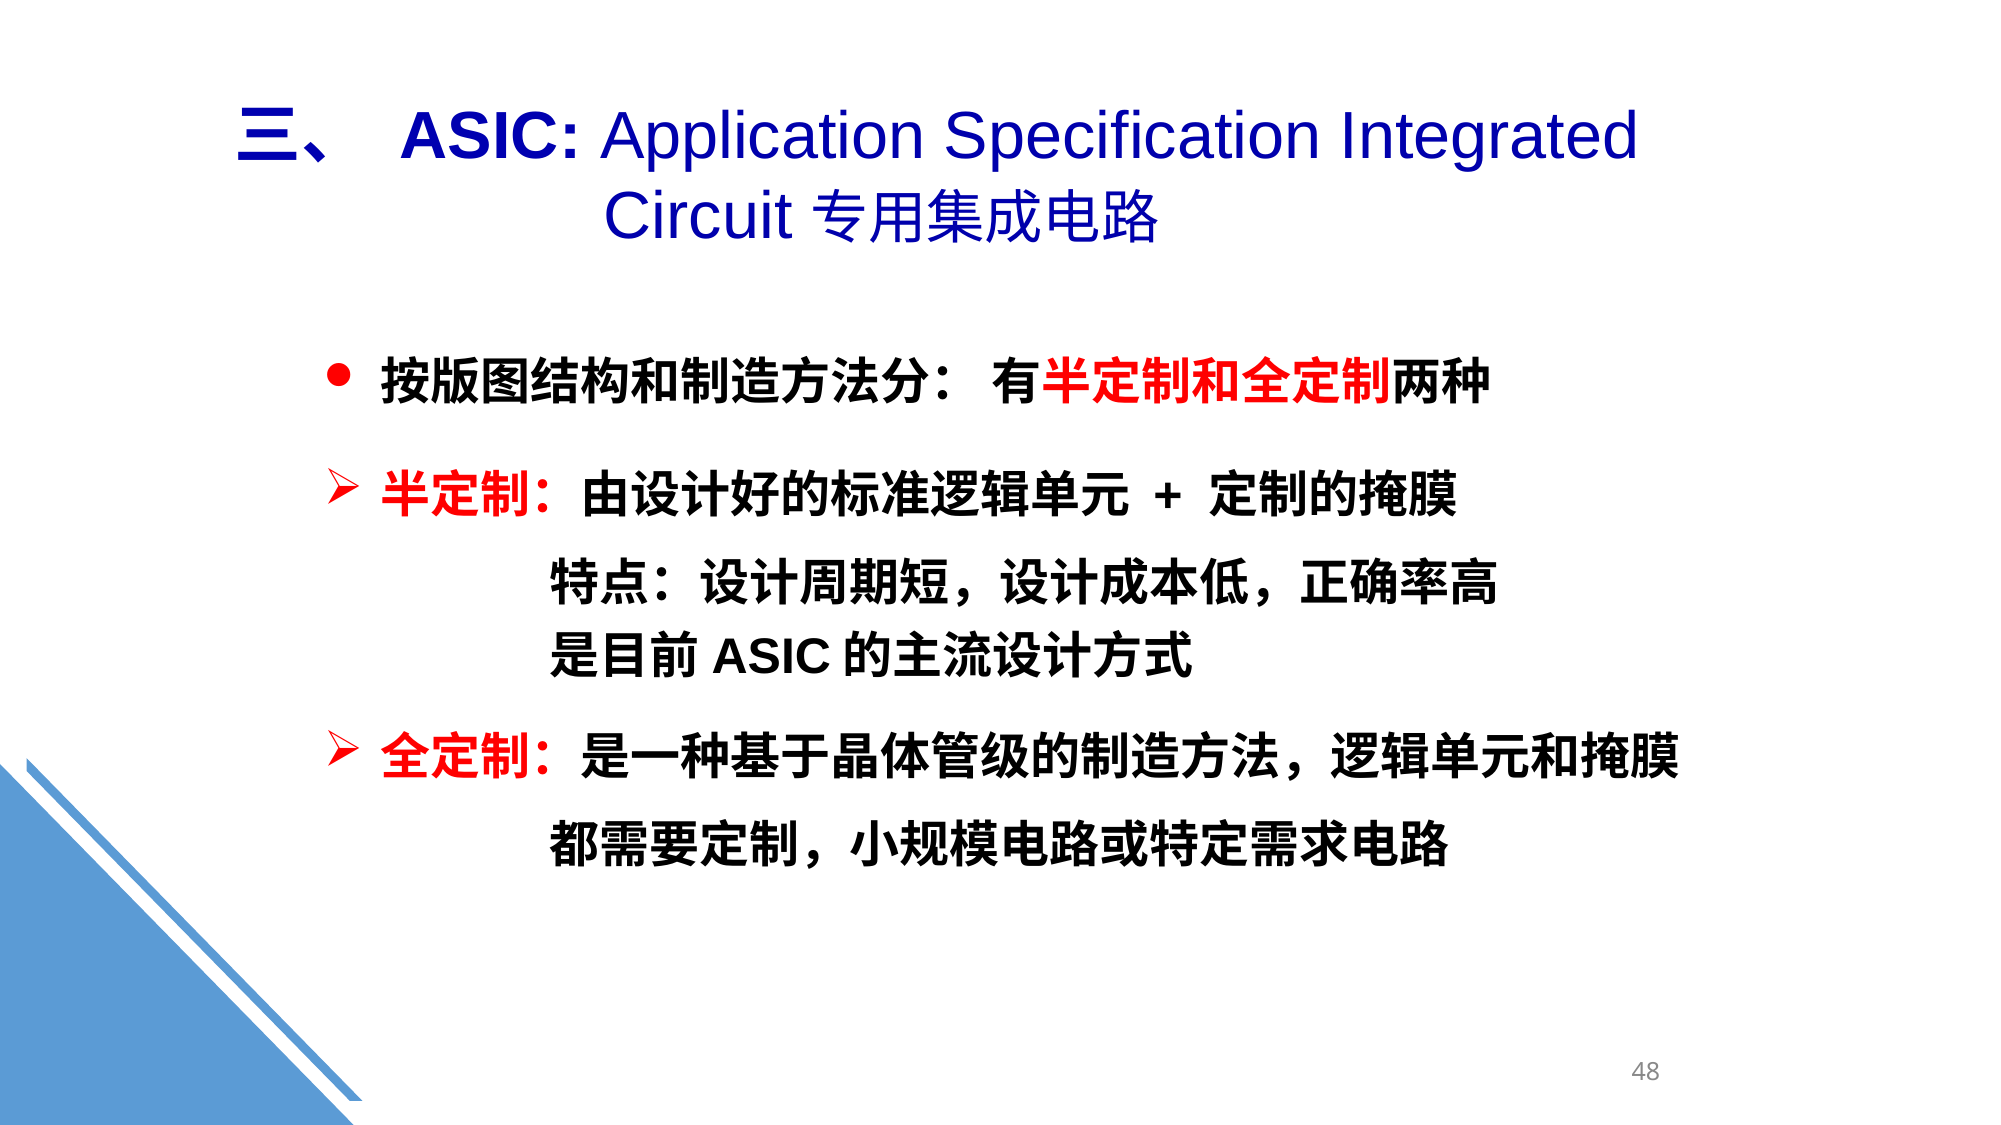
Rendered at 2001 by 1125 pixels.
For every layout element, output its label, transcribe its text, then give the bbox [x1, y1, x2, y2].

text_box 按版图结构和制造方法分： 有半定制和全定制两种 半定制：由设计好的标准逻辑单元 + 定制的掩膜 特点：设计周期短，设计成本低，正确率高 是目前ASIC的主流设计方式 全定制：是一种基于晶体管级的制造方法，逻辑单元和掩膜 都需要定制，小规模电路或特定需求电路 [309, 339, 1733, 954]
text_box 48 [1325, 1042, 1675, 1103]
text_box 三、 ASIC: Application Specification Integrated Circuit专用集成电路 [220, 84, 1780, 274]
